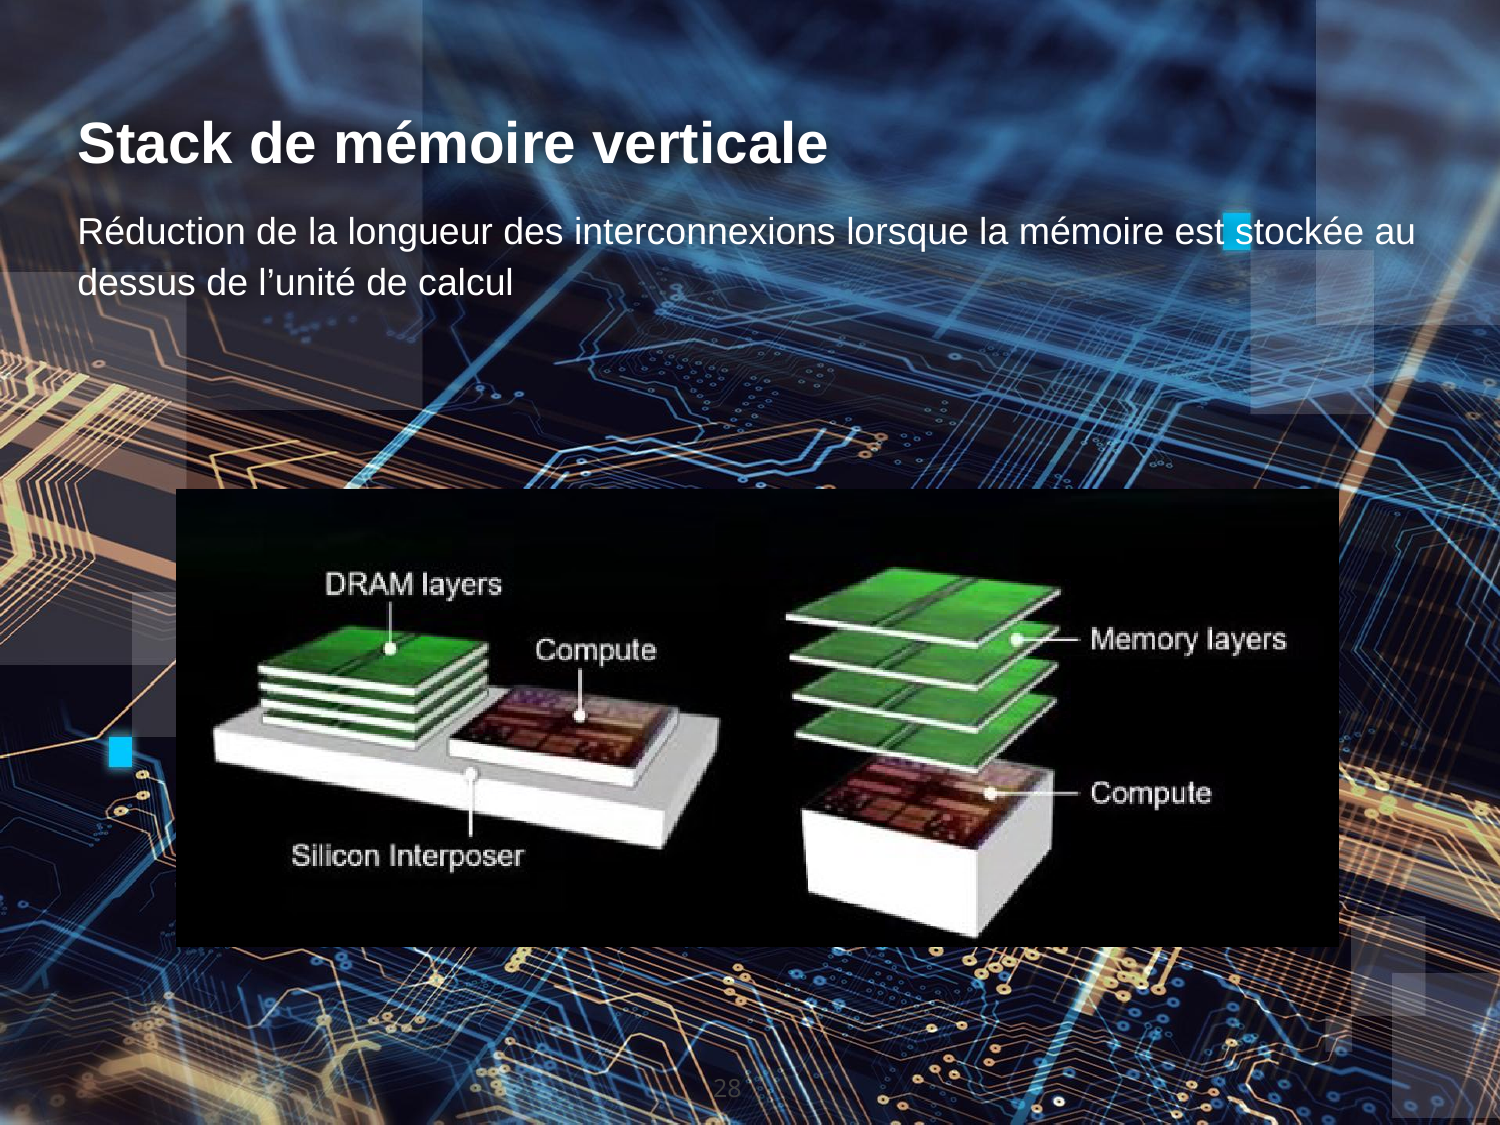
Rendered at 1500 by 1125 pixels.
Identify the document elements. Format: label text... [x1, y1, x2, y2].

text_box ‹#› [681, 1065, 773, 1115]
picture [0, 0, 1500, 1125]
list Stack de mémoire verticale Réduction de la longueur des interconnexions lorsque la mémoire est stockée au dessus de l’unité de calcul [62, 62, 1452, 716]
